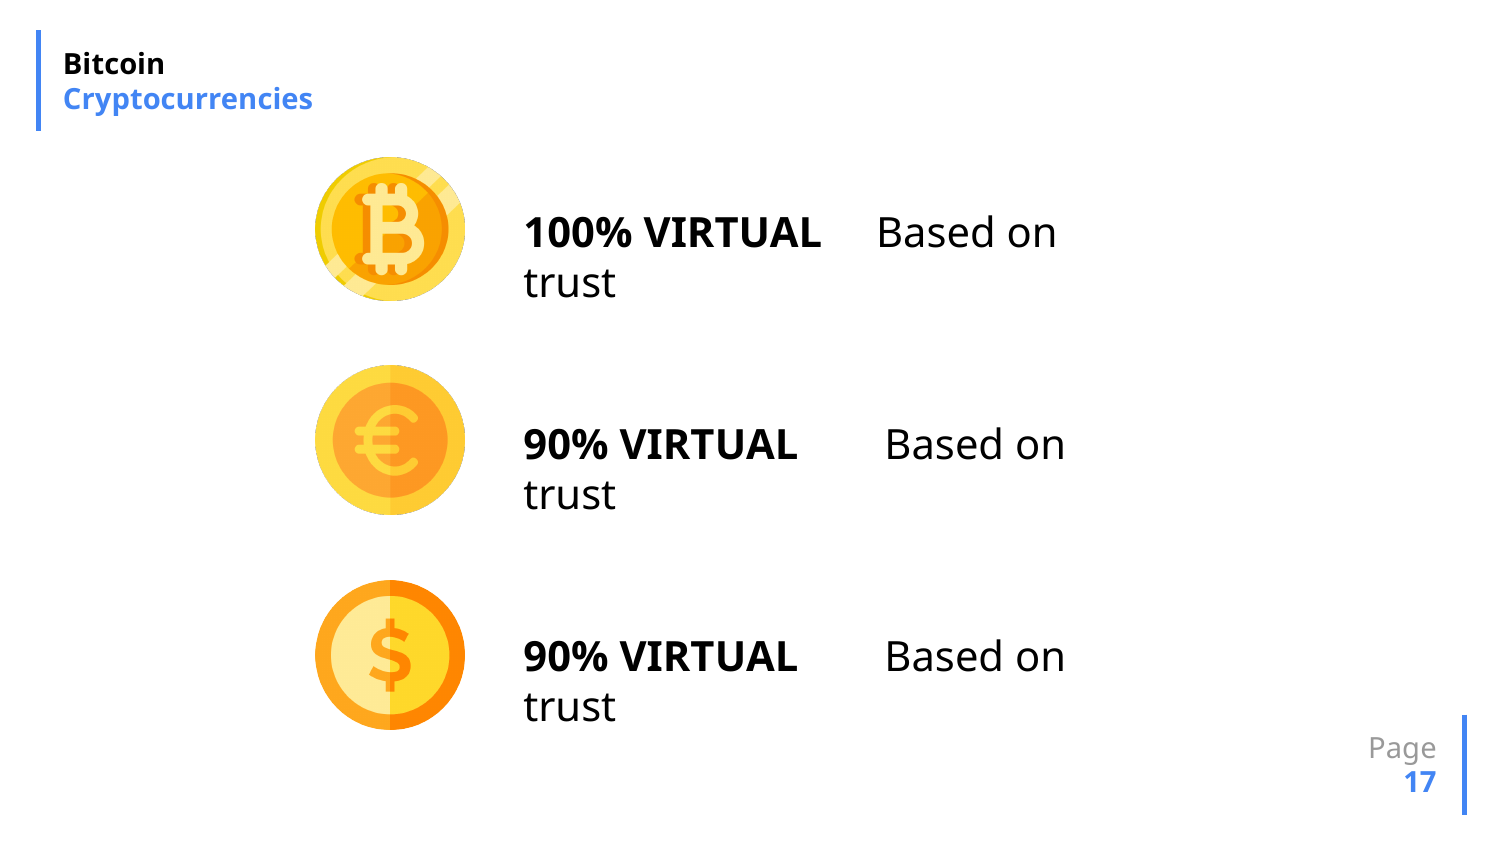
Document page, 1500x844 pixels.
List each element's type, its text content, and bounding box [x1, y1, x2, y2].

picture [314, 365, 465, 516]
text_box Bitcoin Cryptocurrencies [47, 30, 439, 130]
picture [314, 579, 465, 730]
slide_number 17 [1361, 750, 1452, 816]
text_box 100% VIRTUAL Based on trust [508, 190, 1112, 321]
picture [314, 156, 465, 301]
text_box 90% VIRTUAL Based on trust [508, 402, 1112, 533]
text_box Page [1246, 714, 1452, 815]
text_box 90% VIRTUAL Based on trust [508, 614, 1112, 745]
